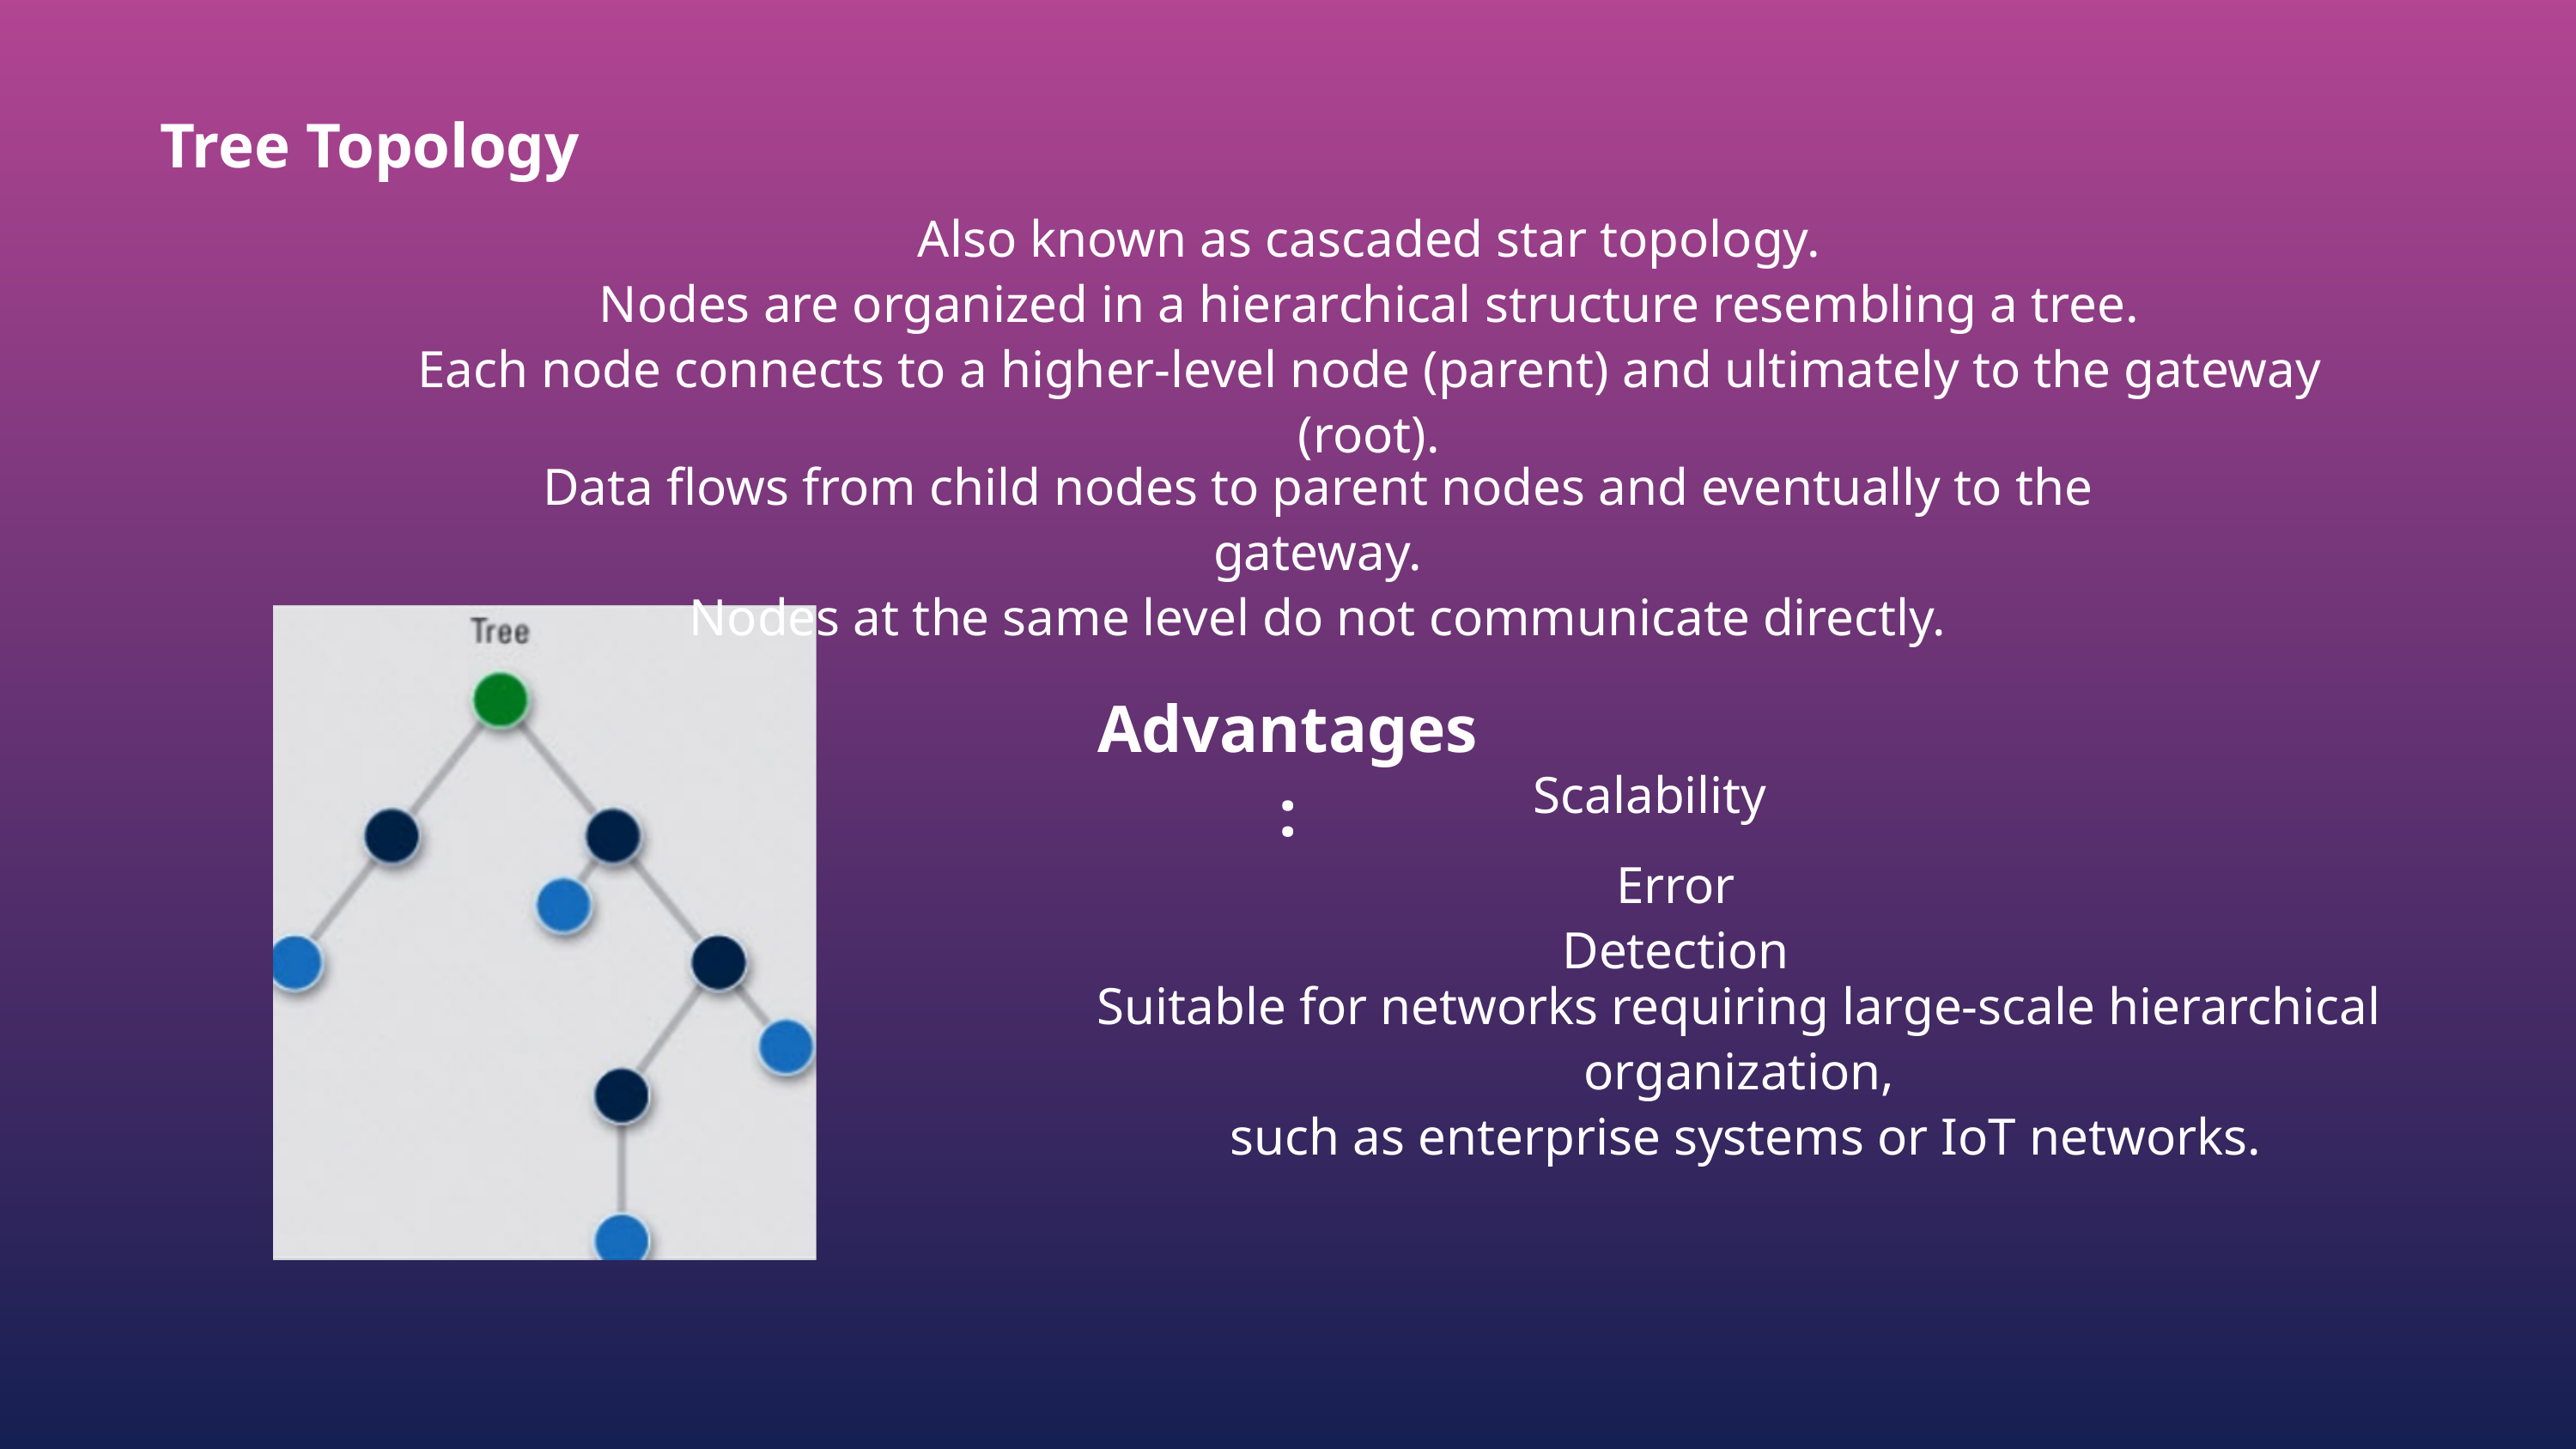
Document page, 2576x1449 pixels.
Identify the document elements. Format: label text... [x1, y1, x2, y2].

text_box [273, 605, 817, 1260]
text_box Error Detection [1497, 848, 1856, 969]
text_box Advantages: [1091, 682, 1485, 850]
text_box Suitable for networks requiring large-scale hierarchical organization, such as enterprise systems or IoT networks. [944, 969, 2534, 1166]
text_box Tree Topology [157, 100, 582, 180]
text_box Scalability [1497, 758, 1803, 824]
text_box Also known as cascaded star topology. Nodes are organized in a hierarchical structure resembling a tree. Each node connects to a higher-level node (parent) and ultimately to the gateway (root). [348, 202, 2391, 463]
text_box Data flows from child nodes to parent nodes and eventually to the gateway. Nodes at the same level do not communicate directly. [435, 450, 2200, 646]
